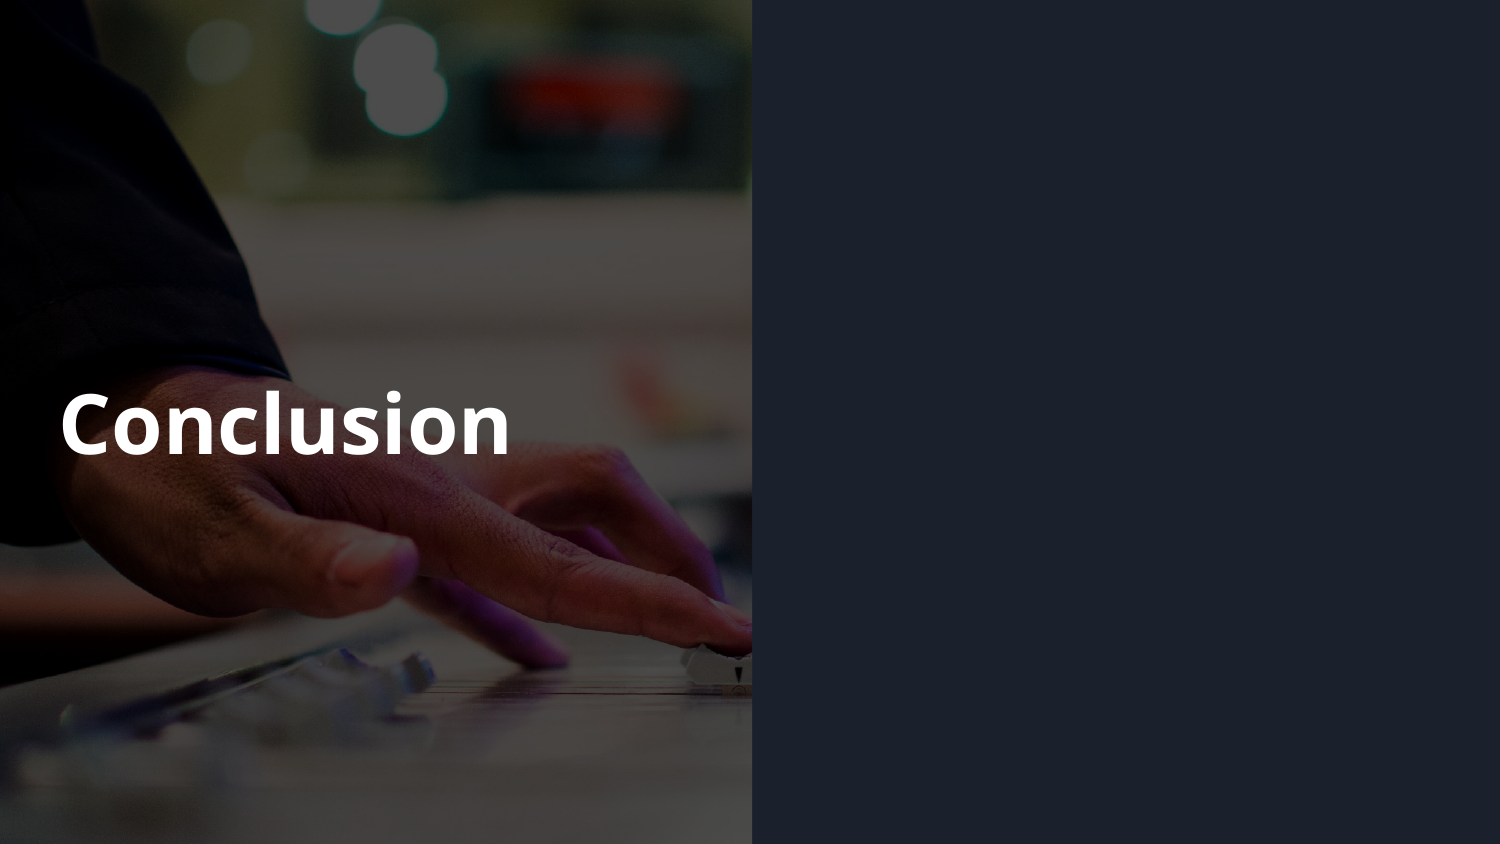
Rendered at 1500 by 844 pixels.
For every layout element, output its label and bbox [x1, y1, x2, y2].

picture [0, 0, 753, 844]
